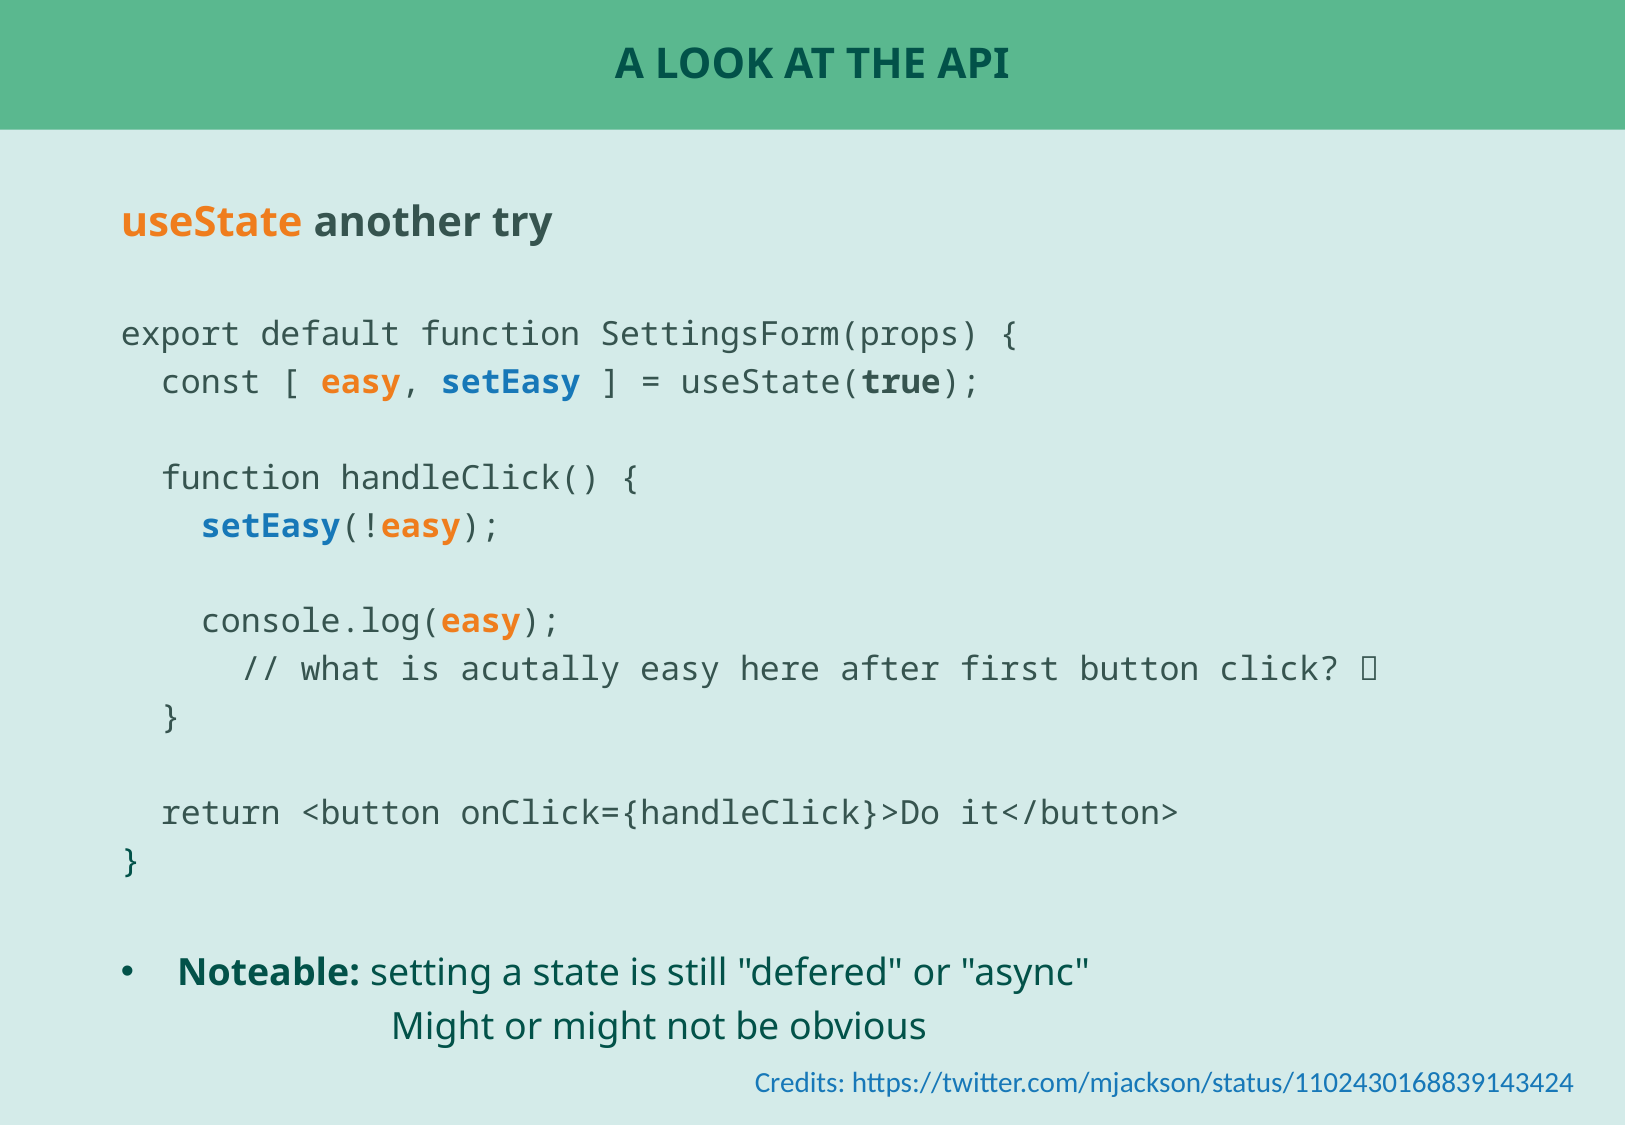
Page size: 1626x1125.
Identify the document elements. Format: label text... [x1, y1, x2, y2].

text_box Credits: https://twitter.com/mjackson/status/1102430168839143424 [449, 1055, 1590, 1106]
title A look at the api [0, 0, 1625, 130]
text_box useState another try export default function SettingsForm(props) { const [ easy, setEasy ] = useState(true); function handleClick() { setEasy(!easy); console.log(easy); // what is acutally easy here after first button click? 🤔 } return <button onClick={handleClick}>Do it</button> } Noteable: setting a state is still "defered" or "async" Might or might not be obvious [106, 176, 1625, 1109]
